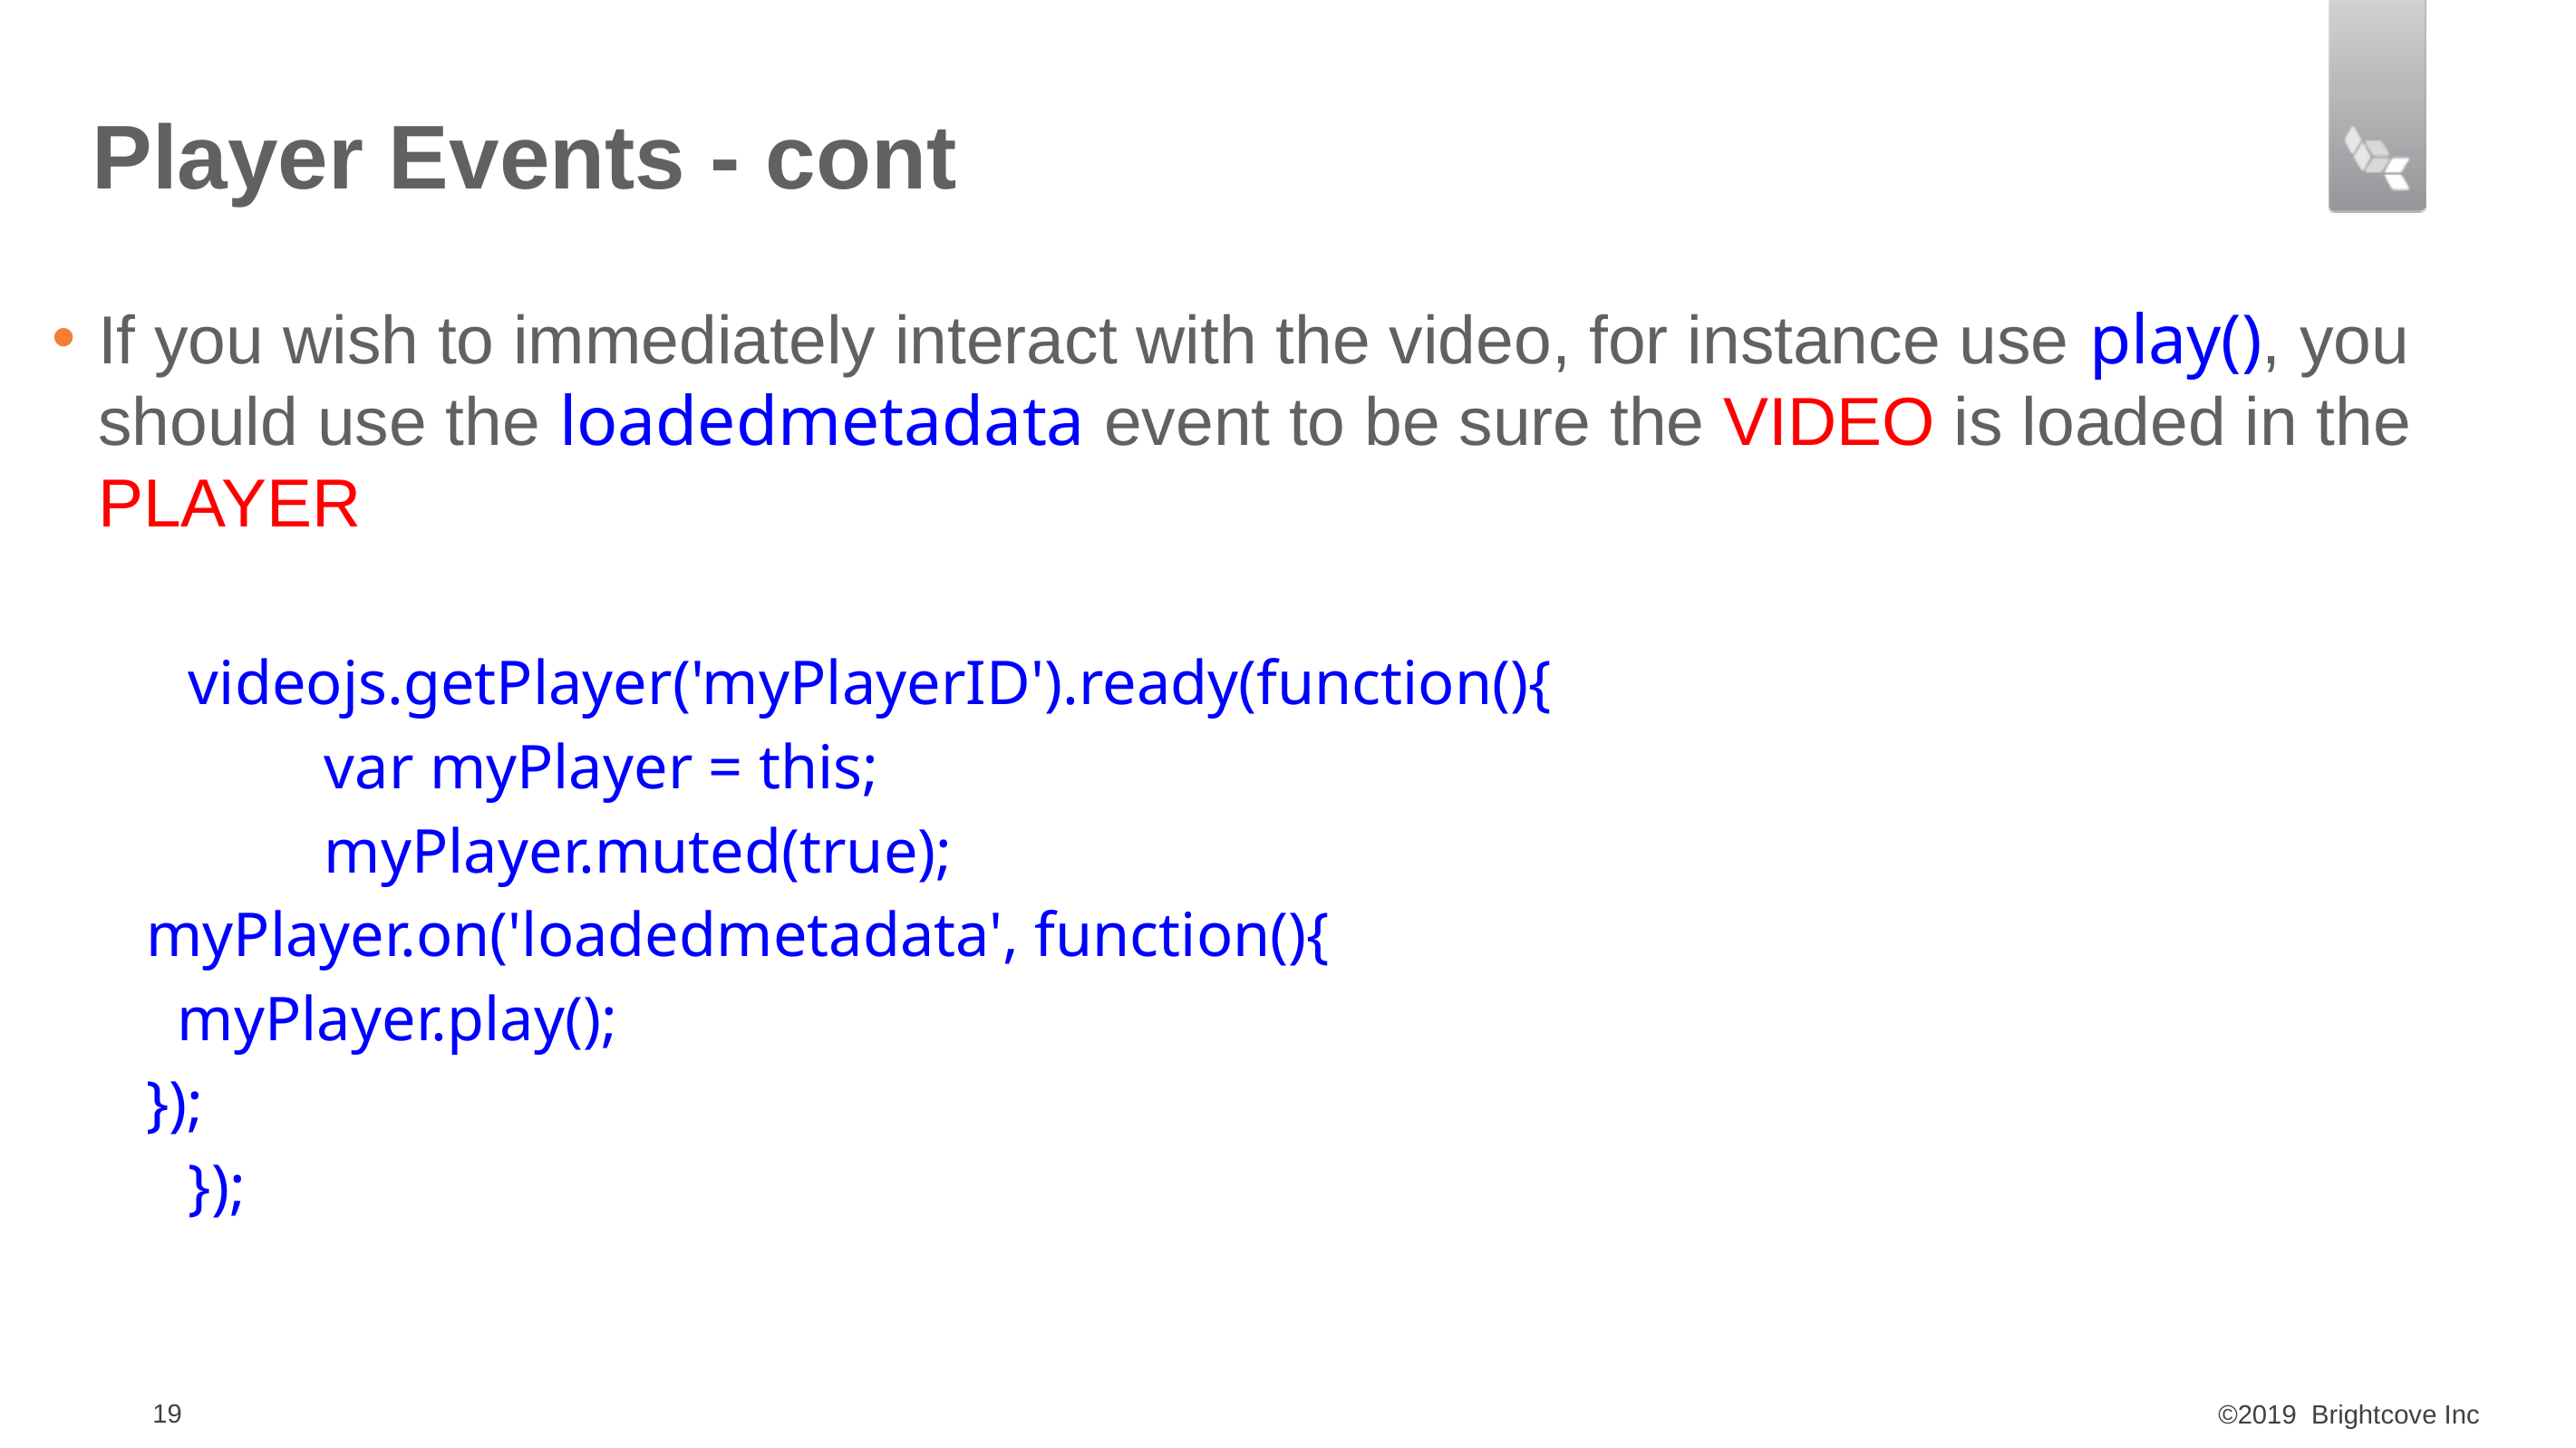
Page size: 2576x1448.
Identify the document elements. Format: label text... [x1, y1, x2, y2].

slide_number 19 [143, 1390, 189, 1434]
picture [2329, 0, 2428, 213]
list If you wish to immediately interact with the video, for instance use play(), you should use the loadedmetadata event to be sure the VIDEO is loaded in the PLAYER videojs.getPlayer('myPlayerID').ready(function(){ var myPlayer = this; myPlayer.muted(true); myPlayer.on('loadedmetadata', function(){ myPlayer.play(); }); }); [40, 283, 2498, 1303]
title Player Events - cont [80, 43, 2271, 261]
